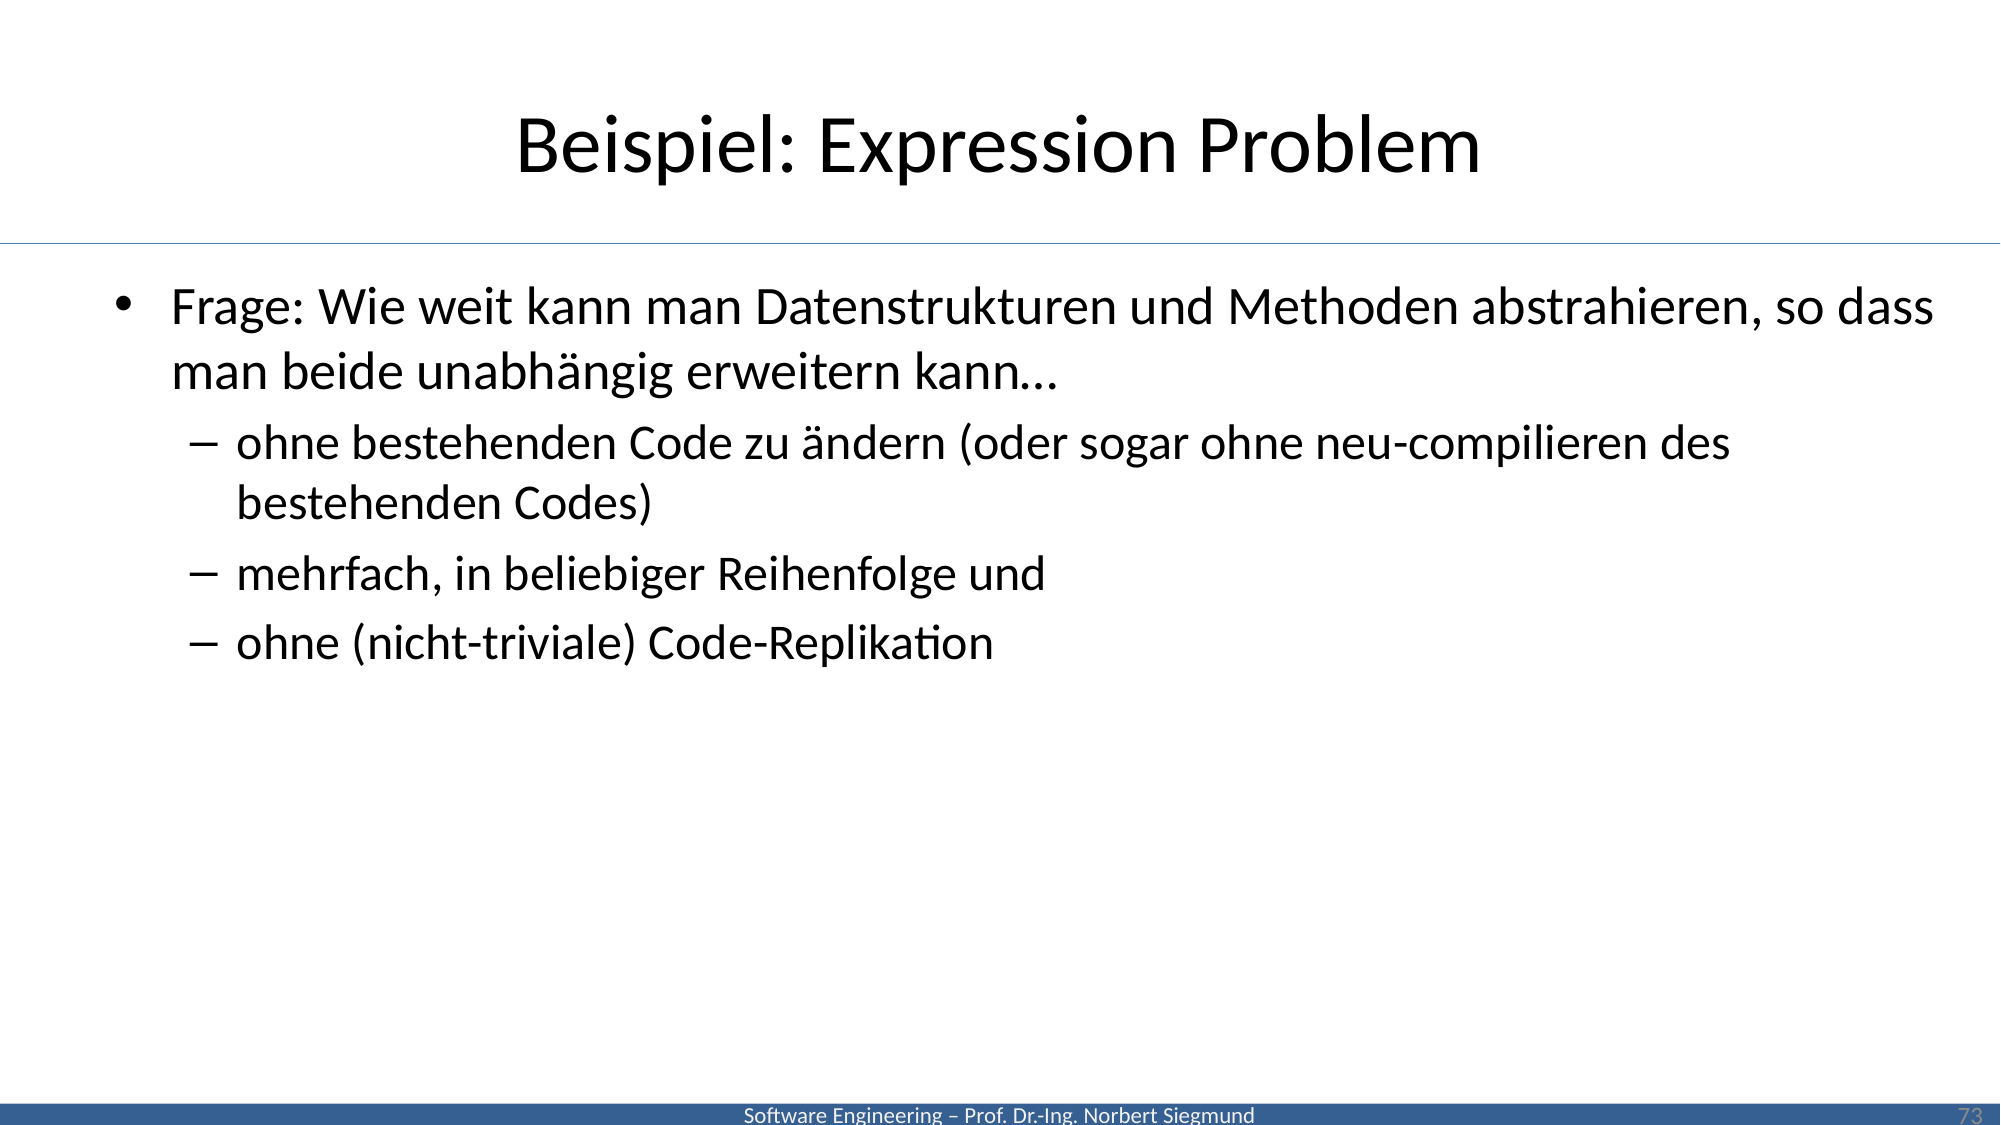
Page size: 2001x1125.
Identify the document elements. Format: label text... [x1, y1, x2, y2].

title Beispiel: Expression Problem [99, 45, 1900, 233]
slide_number 73 [1531, 1084, 1999, 1125]
list Frage: Wie weit kann man Datenstrukturen und Methoden abstrahieren, so dass man beide unabhängig erweitern kann… ohne bestehenden Code zu ändern (oder sogar ohne neu-compilieren des bestehenden Codes) mehrfach, in beliebiger Reihenfolge und ohne (nicht-triviale) Code-Replikation [99, 262, 1993, 1104]
